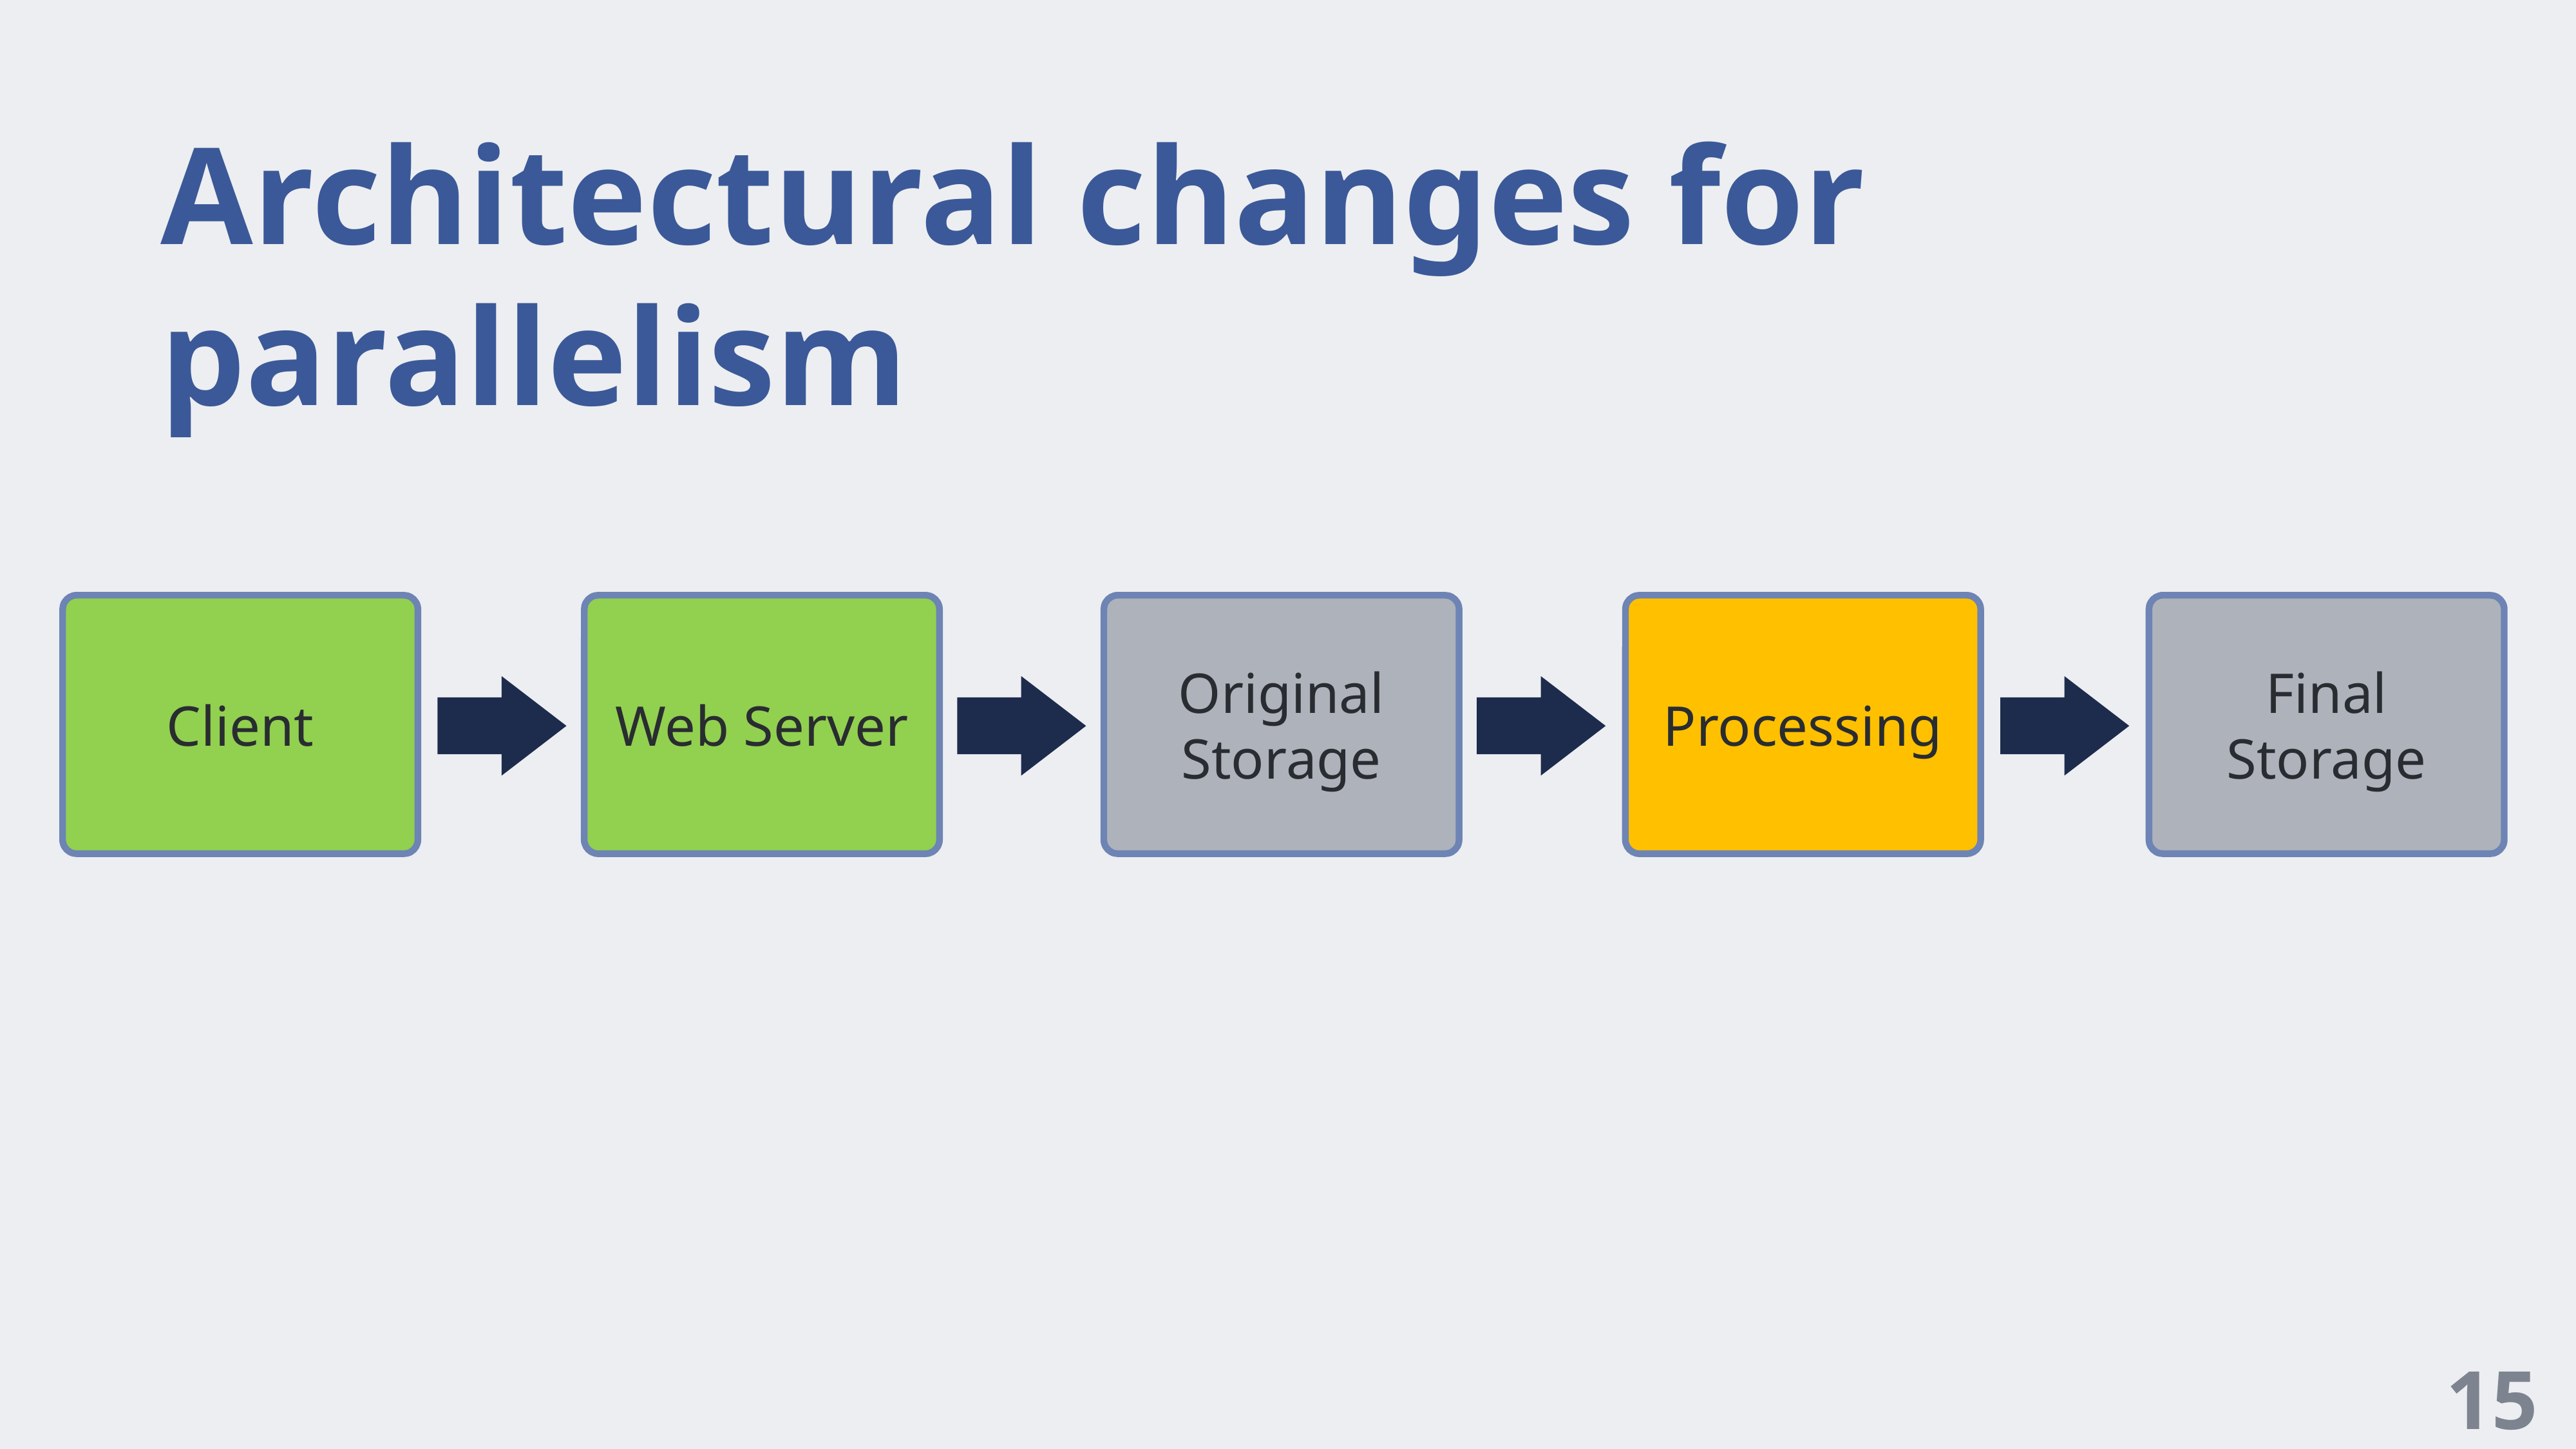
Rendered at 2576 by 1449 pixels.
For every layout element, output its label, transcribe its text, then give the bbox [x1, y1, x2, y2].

text_box [1477, 676, 1606, 776]
text_box Web Server [584, 595, 940, 854]
text_box Client [62, 595, 418, 854]
text_box 15 [2415, 1334, 2570, 1449]
text_box Final Storage [2148, 595, 2505, 854]
text_box [437, 676, 567, 776]
text_box Processing [1625, 595, 1981, 854]
text_box Original Storage [1103, 595, 1459, 854]
title Architectural changes for parallelism [160, 109, 2415, 305]
text_box [2000, 676, 2130, 776]
text_box [957, 676, 1086, 776]
